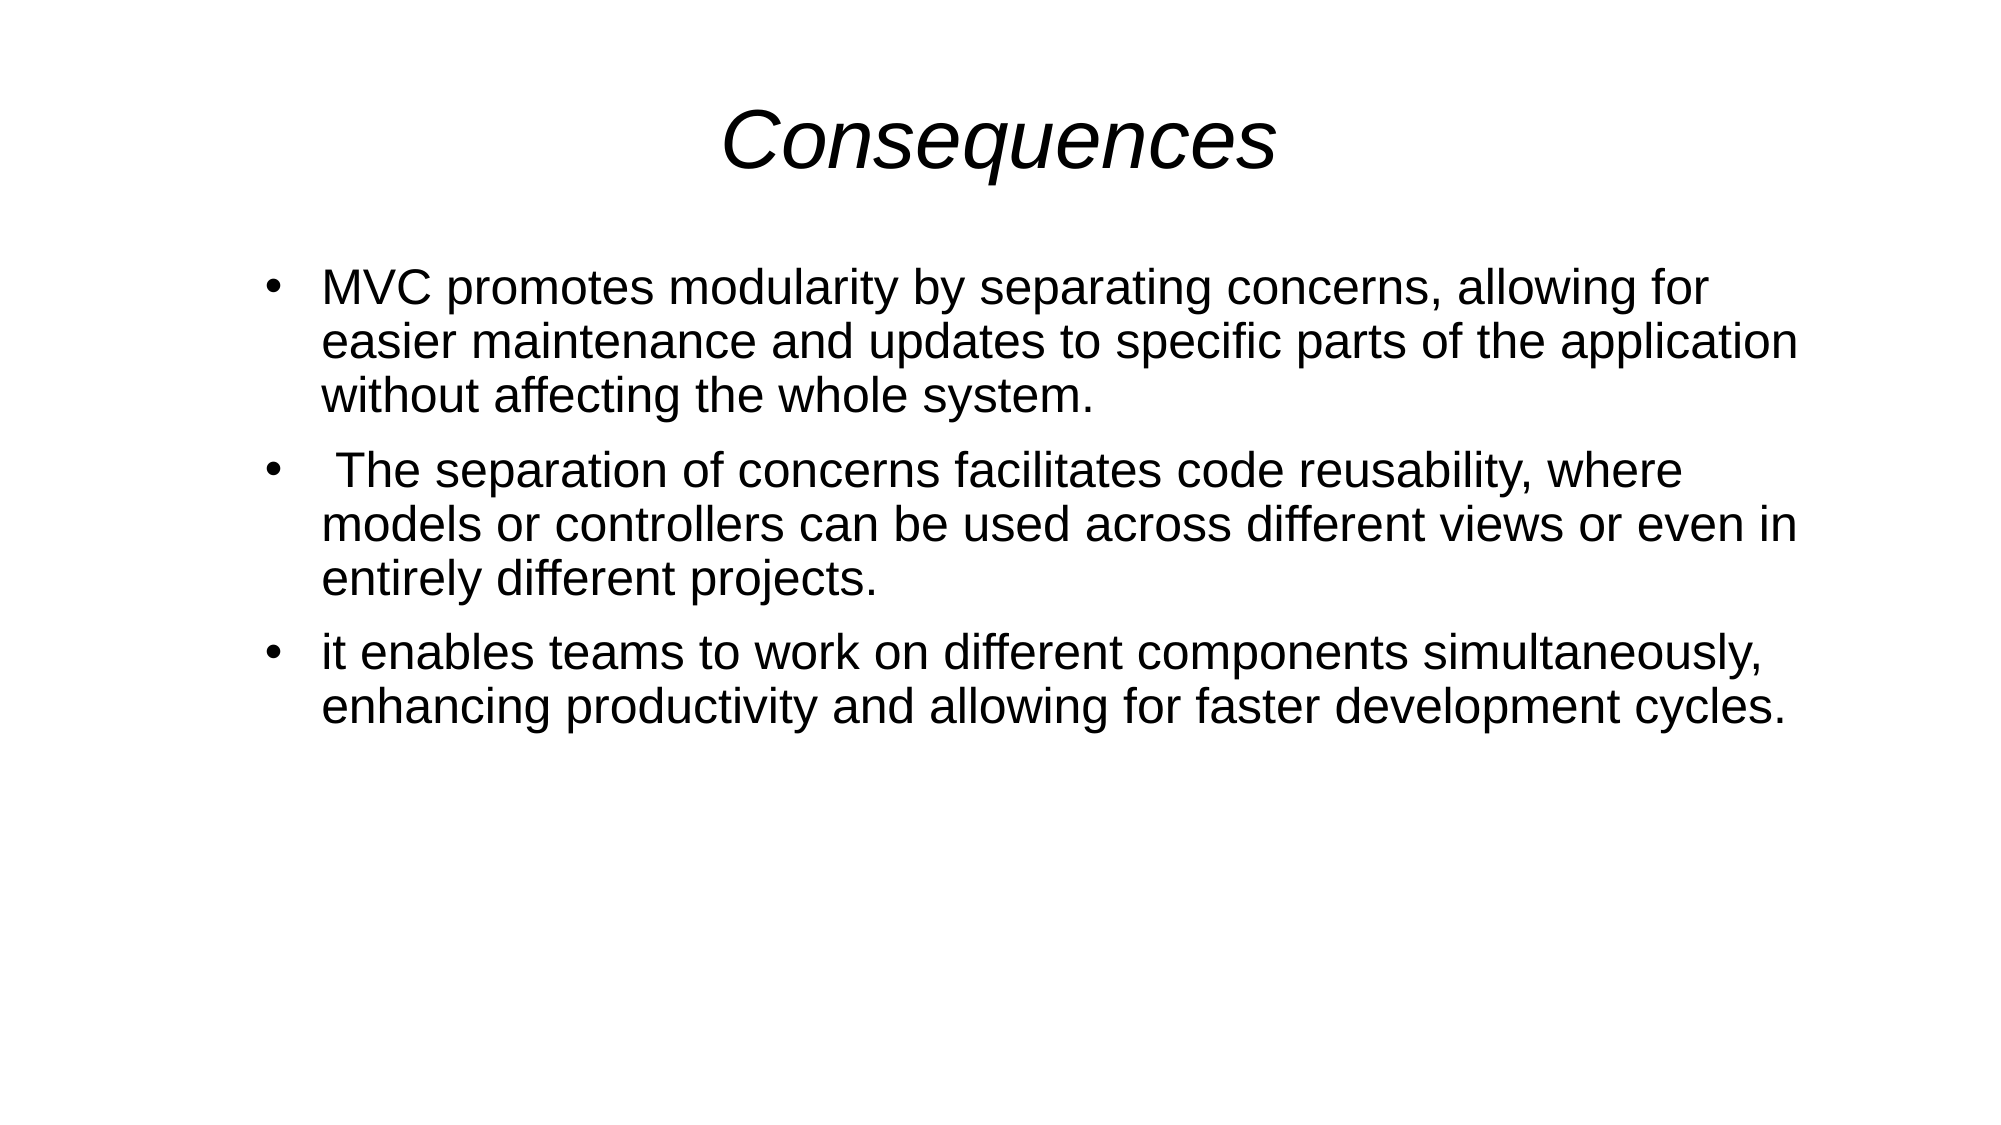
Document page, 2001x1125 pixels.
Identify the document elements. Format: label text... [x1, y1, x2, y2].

subtitle MVC promotes modularity by separating concerns, allowing for easier maintenance and updates to specific parts of the application without affecting the whole system. The separation of concerns facilitates code reusability, where models or controllers can be used across different views or even in entirely different projects. it enables teams to work on different components simultaneously, enhancing productivity and allowing for faster development cycles. [249, 253, 1820, 957]
title Consequences [249, 87, 1750, 194]
